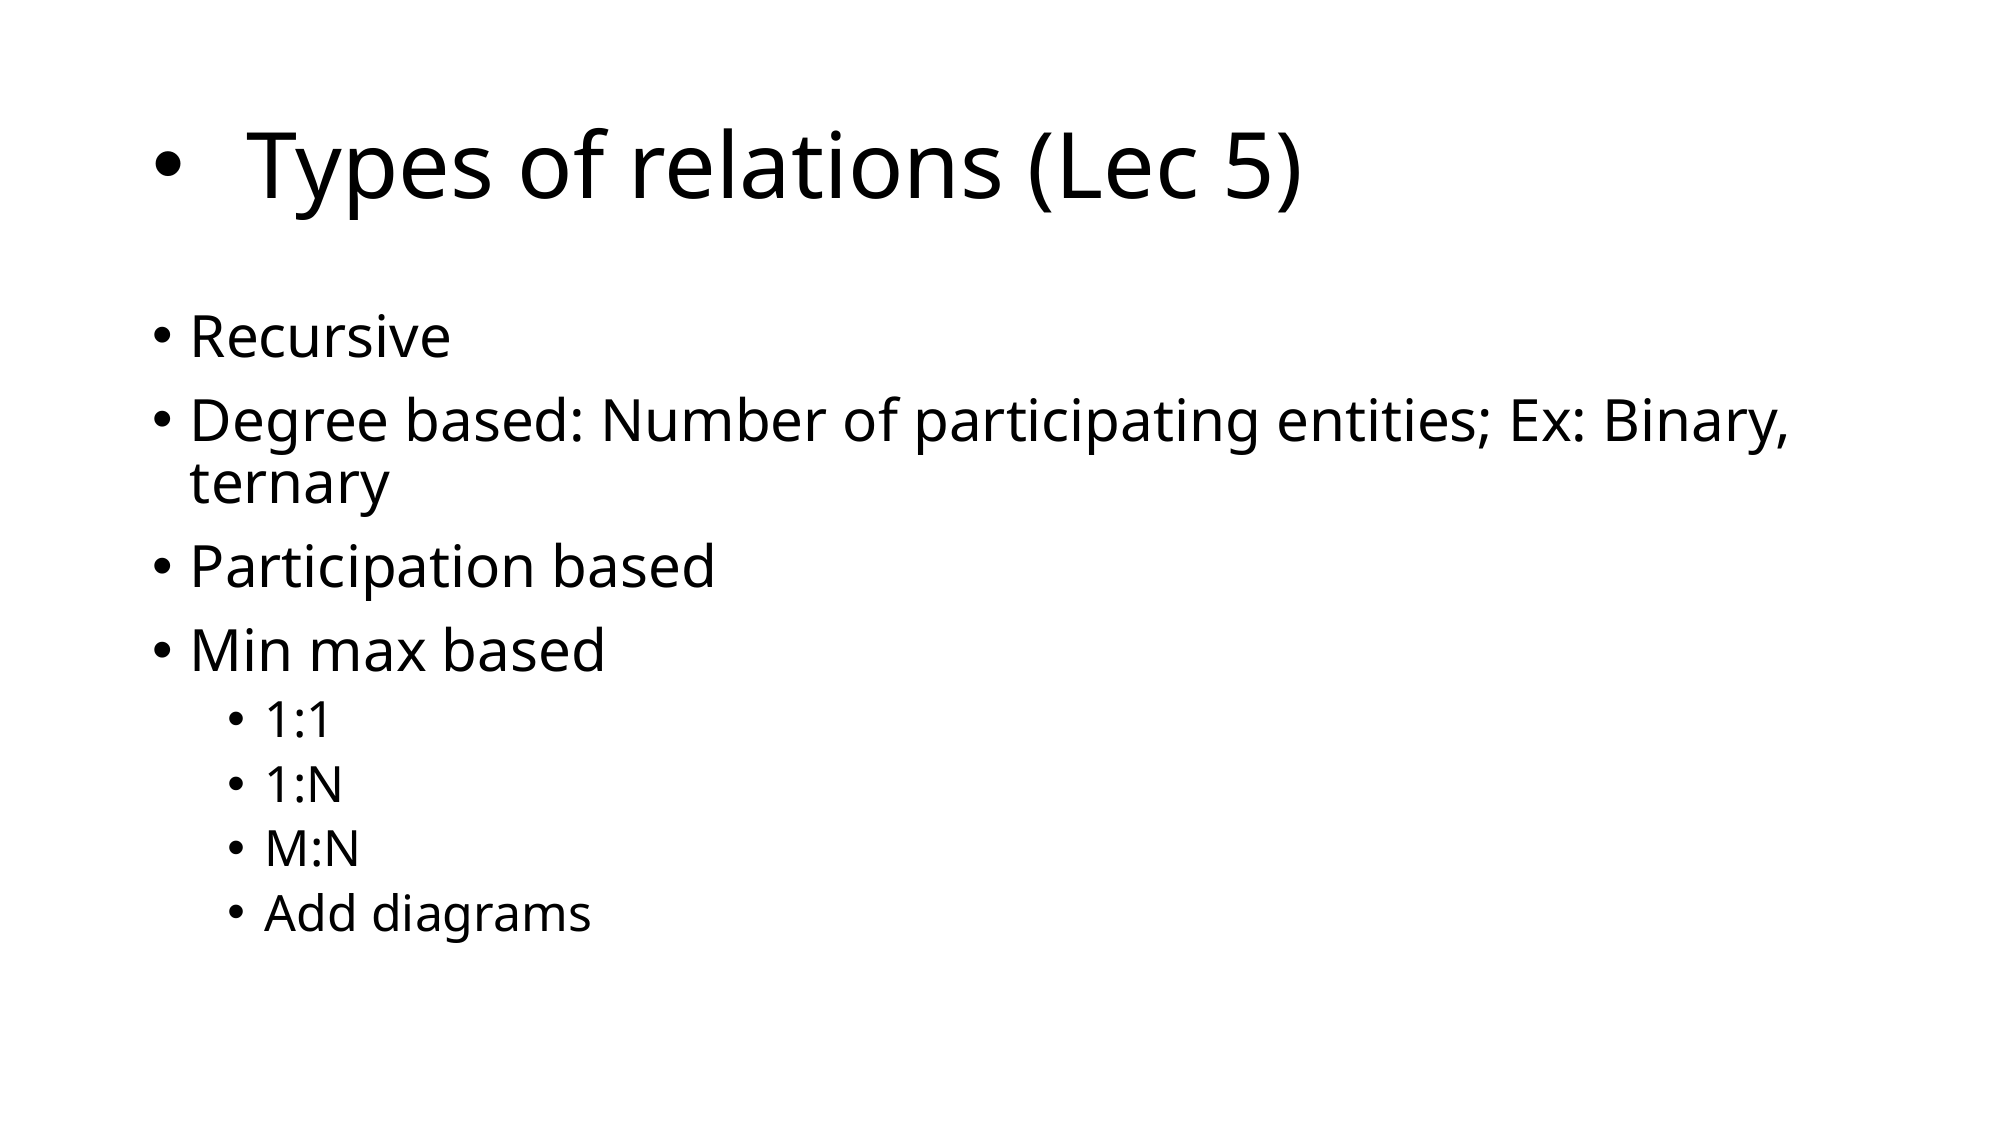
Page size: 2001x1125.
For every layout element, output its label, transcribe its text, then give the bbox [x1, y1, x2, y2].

title Types of relations (Lec 5) [137, 59, 1863, 278]
list Recursive Degree based: Number of participating entities; Ex: Binary, ternary Participation based Min max based 1:1 1:N M:N Add diagrams [137, 299, 1863, 1014]
